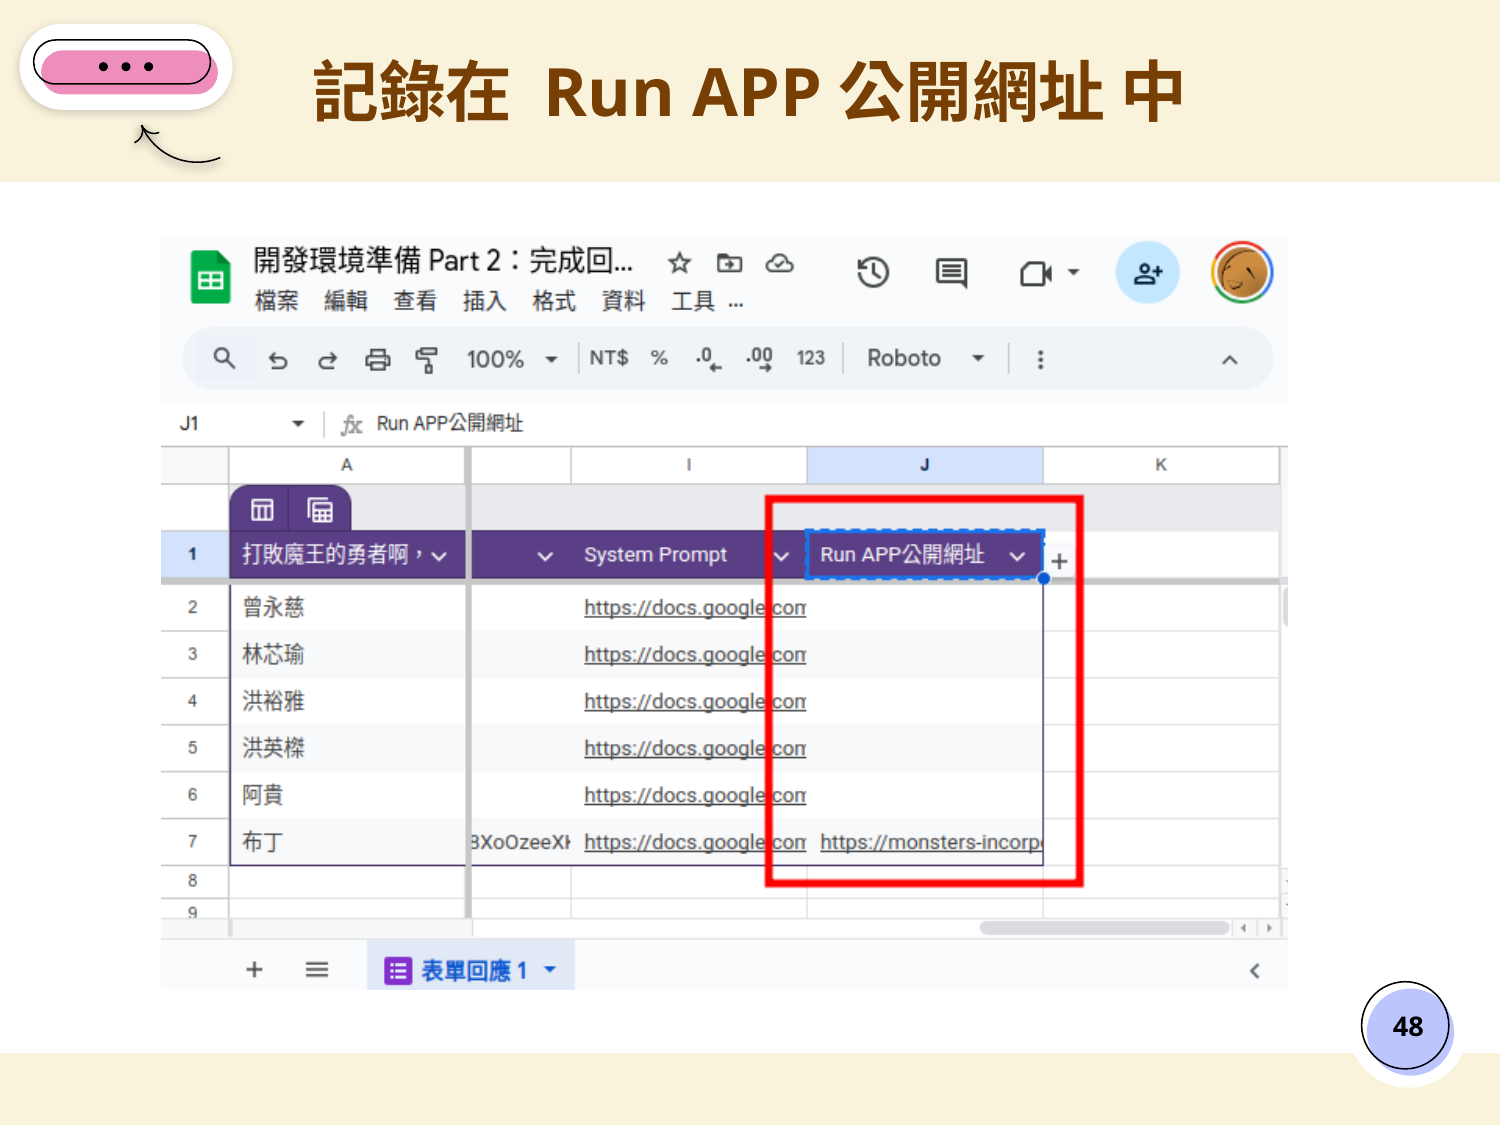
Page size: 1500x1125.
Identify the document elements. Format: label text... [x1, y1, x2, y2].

slide_number ‹#› [1363, 984, 1454, 1071]
title 記錄在 Run APP公開網址 中 [232, 23, 1268, 171]
picture [160, 235, 1288, 991]
